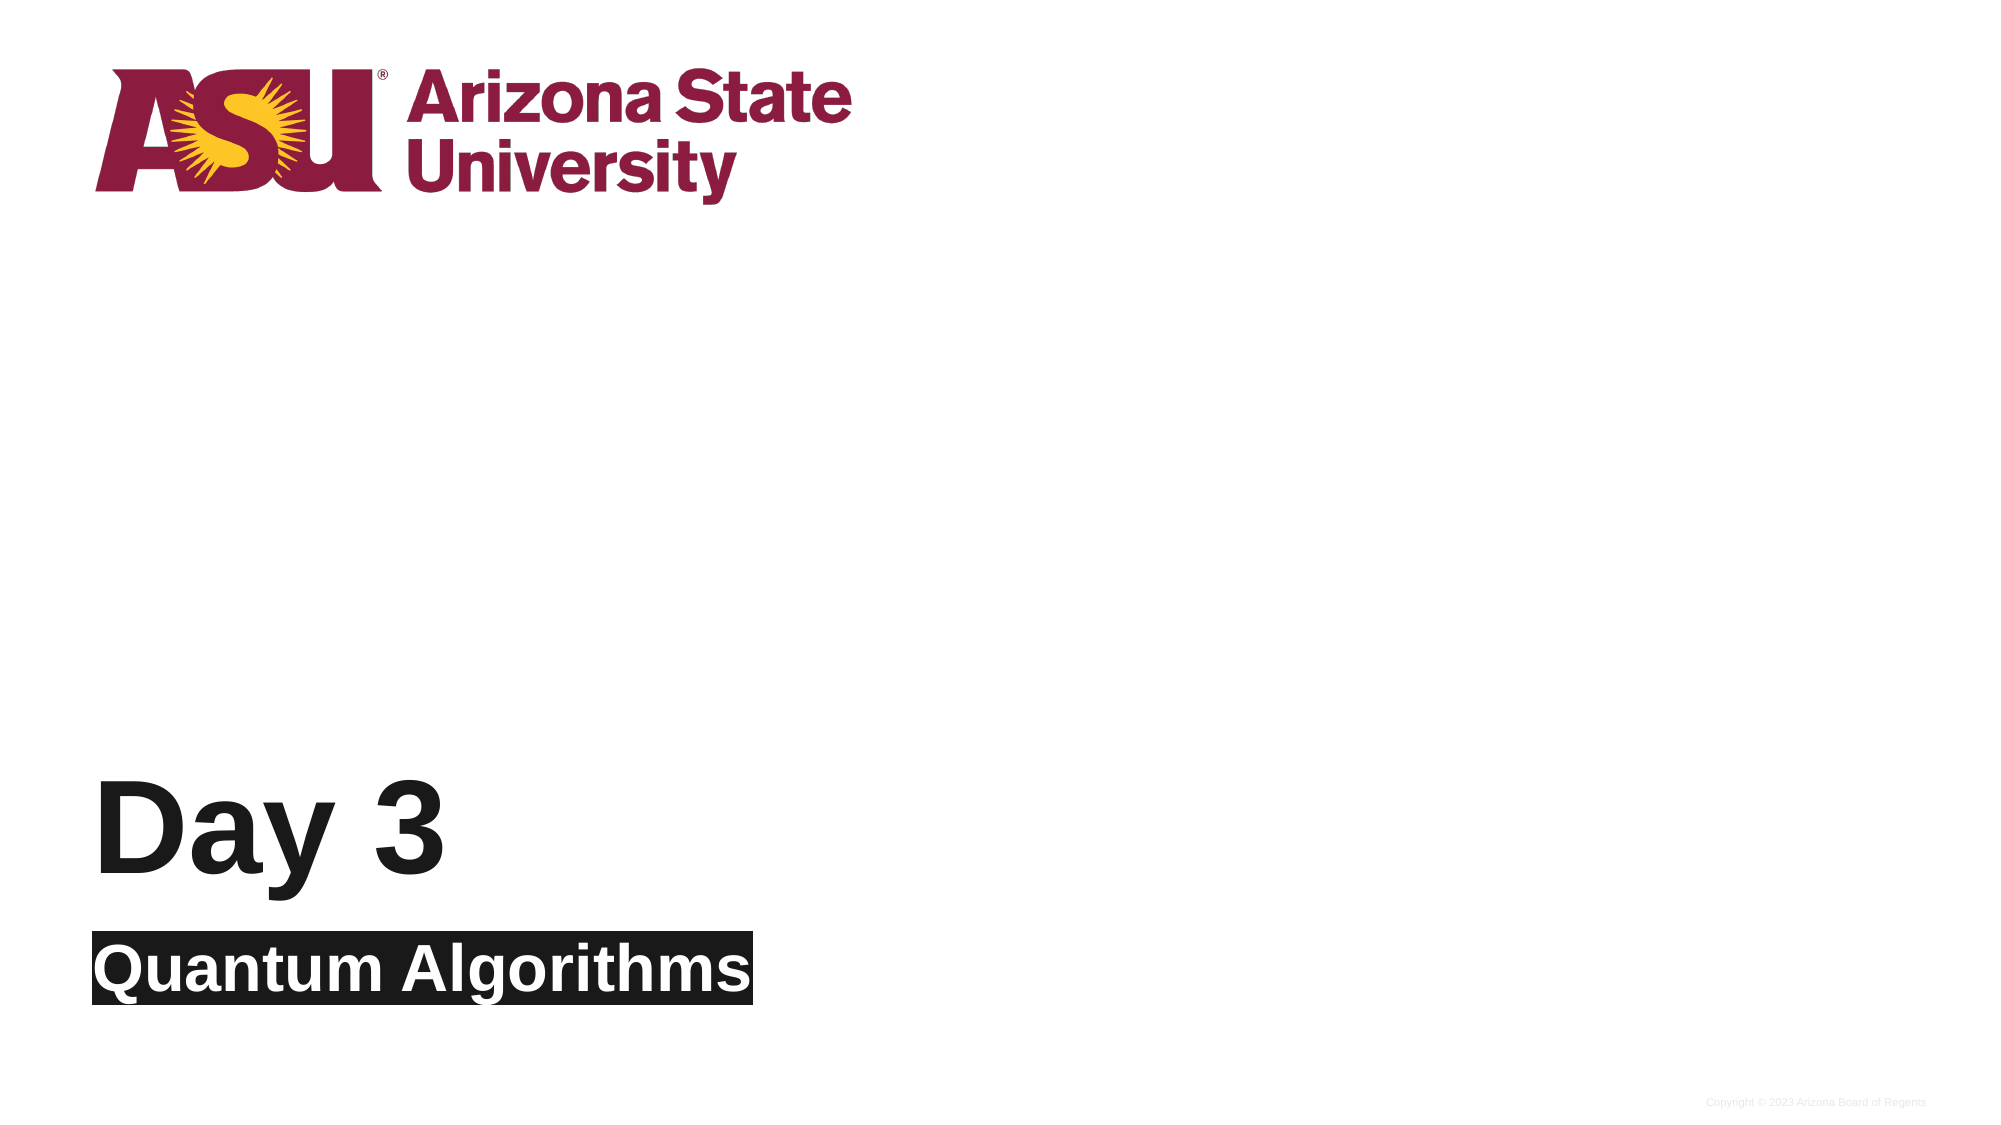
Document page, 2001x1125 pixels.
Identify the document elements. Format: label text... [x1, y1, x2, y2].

subtitle Quantum Algorithms [92, 924, 1932, 1125]
picture [69, 40, 894, 218]
title Day 3 [92, 274, 1932, 903]
